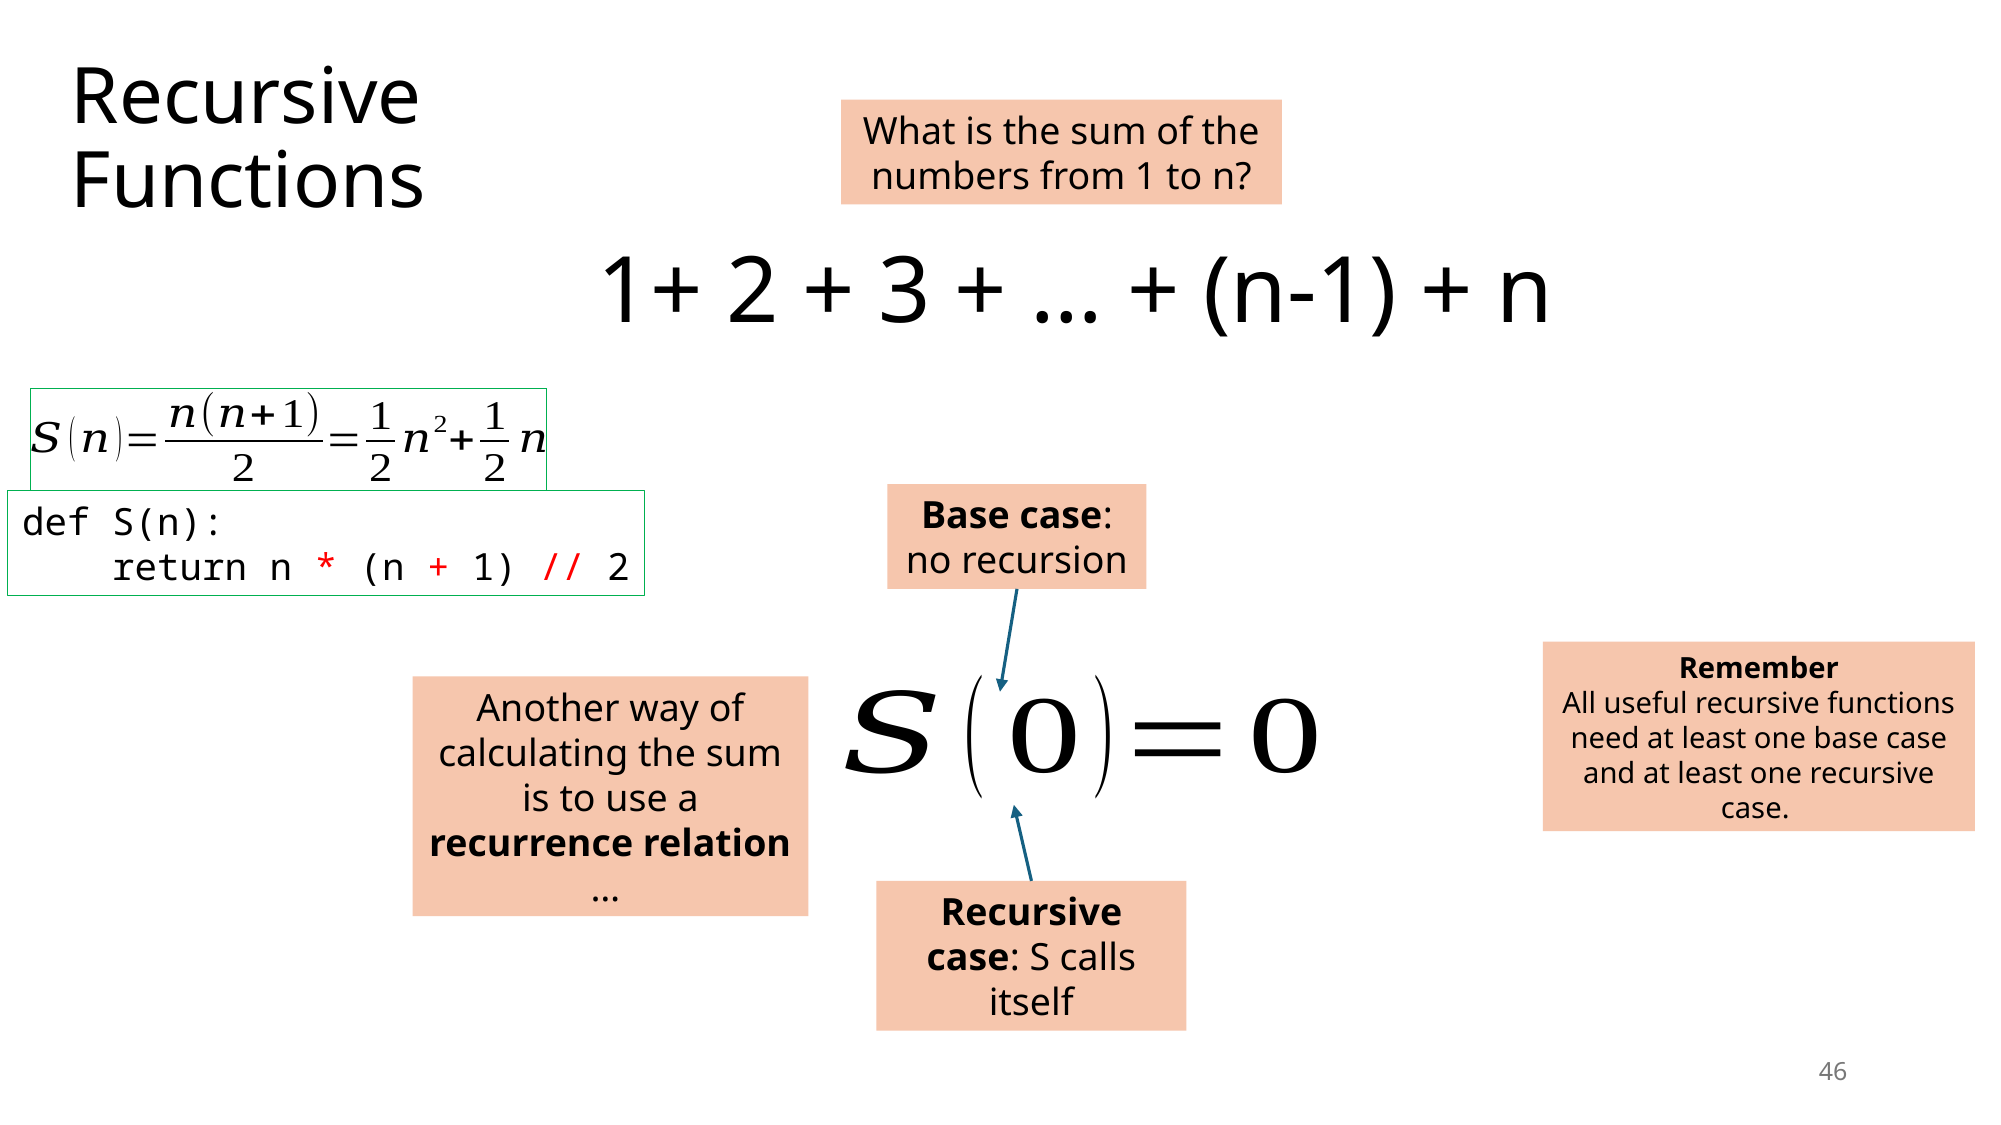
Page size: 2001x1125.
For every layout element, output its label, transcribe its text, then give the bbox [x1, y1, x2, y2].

slide_number 46 [1412, 1042, 1863, 1103]
text_box Recursive case: S calls itself [876, 880, 1187, 1031]
text_box What is the sum of the numbers from 1 to n? [841, 99, 1282, 205]
text_box Remember All useful recursive functions need at least one base case and at least one recursive case. [1542, 641, 1975, 832]
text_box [1013, 804, 1033, 882]
text_box def S(n): return n * (n + 1) // 2 [7, 490, 645, 595]
text_box 1+ 2 + 3 + … + (n-1) + n [582, 223, 1570, 349]
text_box Base case: no recursion [887, 484, 1147, 589]
text_box Another way of calculating the sum is to use a recurrence relation … [412, 676, 809, 917]
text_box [999, 589, 1018, 693]
title Recursive Functions [55, 31, 462, 249]
